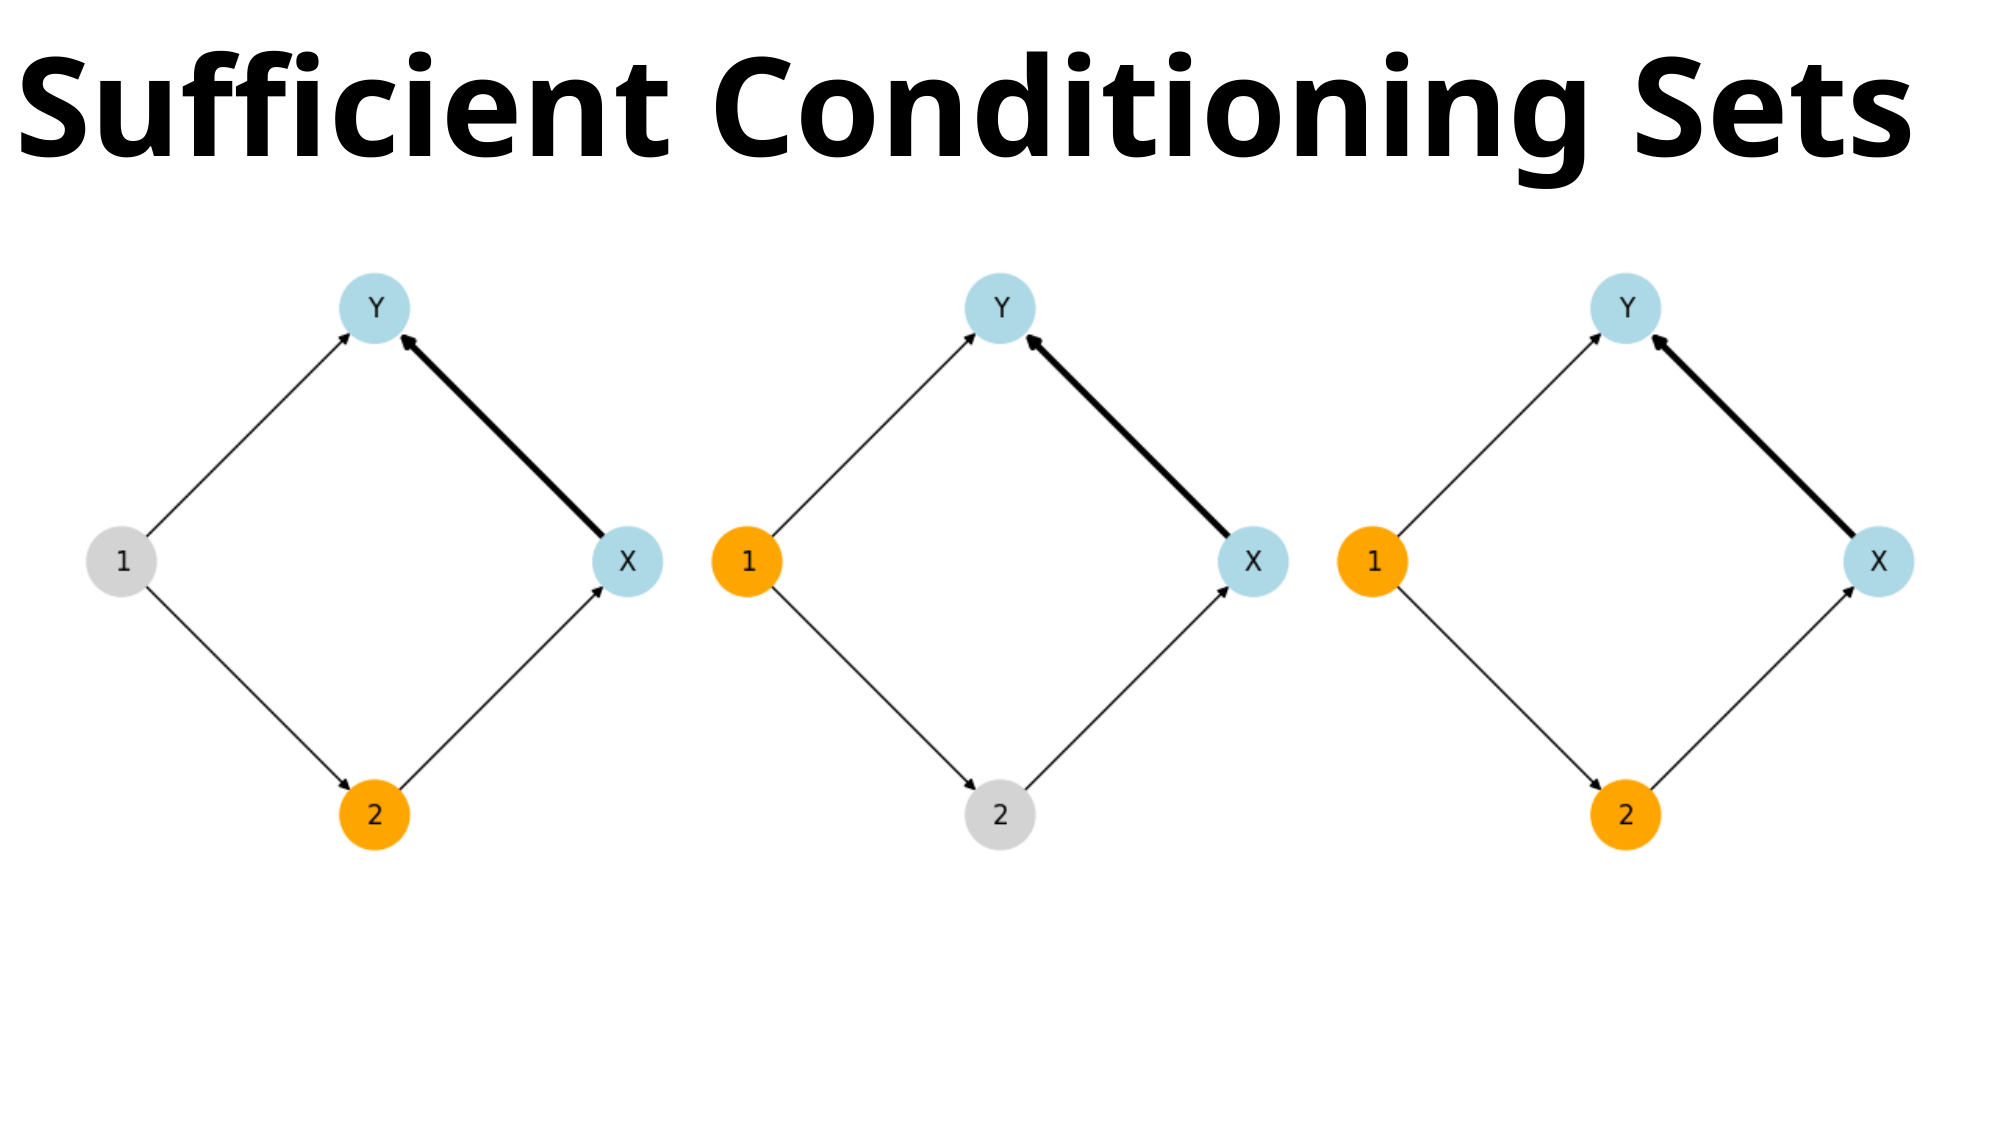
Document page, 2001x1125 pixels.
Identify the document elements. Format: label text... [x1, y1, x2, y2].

title Sufficient Conditioning Sets [0, 3, 2000, 221]
picture [53, 241, 1947, 884]
